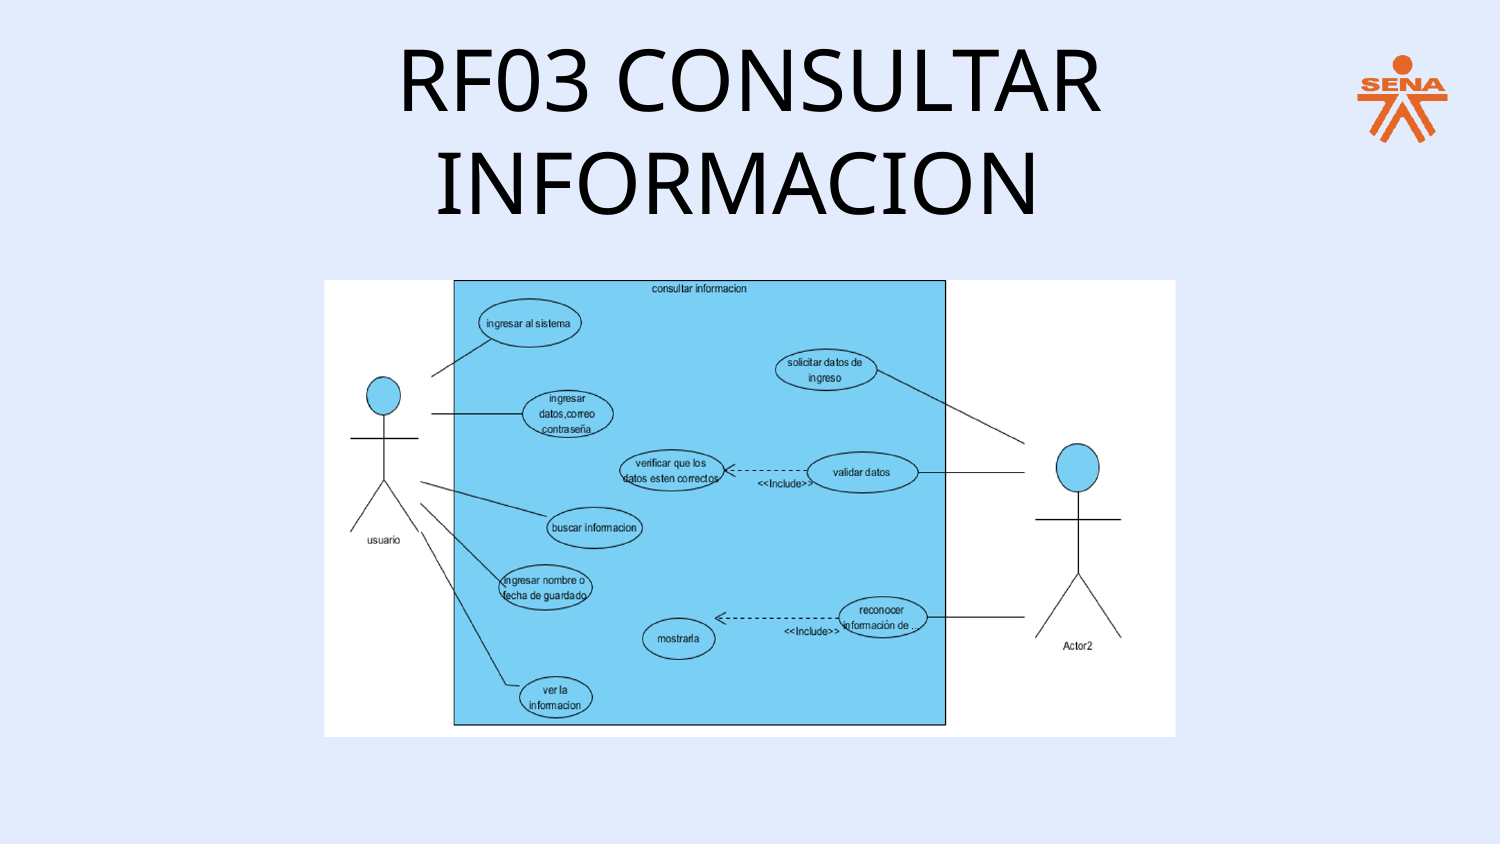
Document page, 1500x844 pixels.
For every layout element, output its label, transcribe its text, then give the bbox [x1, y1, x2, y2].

text_box RF03 CONSULTAR INFORMACION [218, 19, 1282, 237]
picture [0, 0, 1500, 844]
